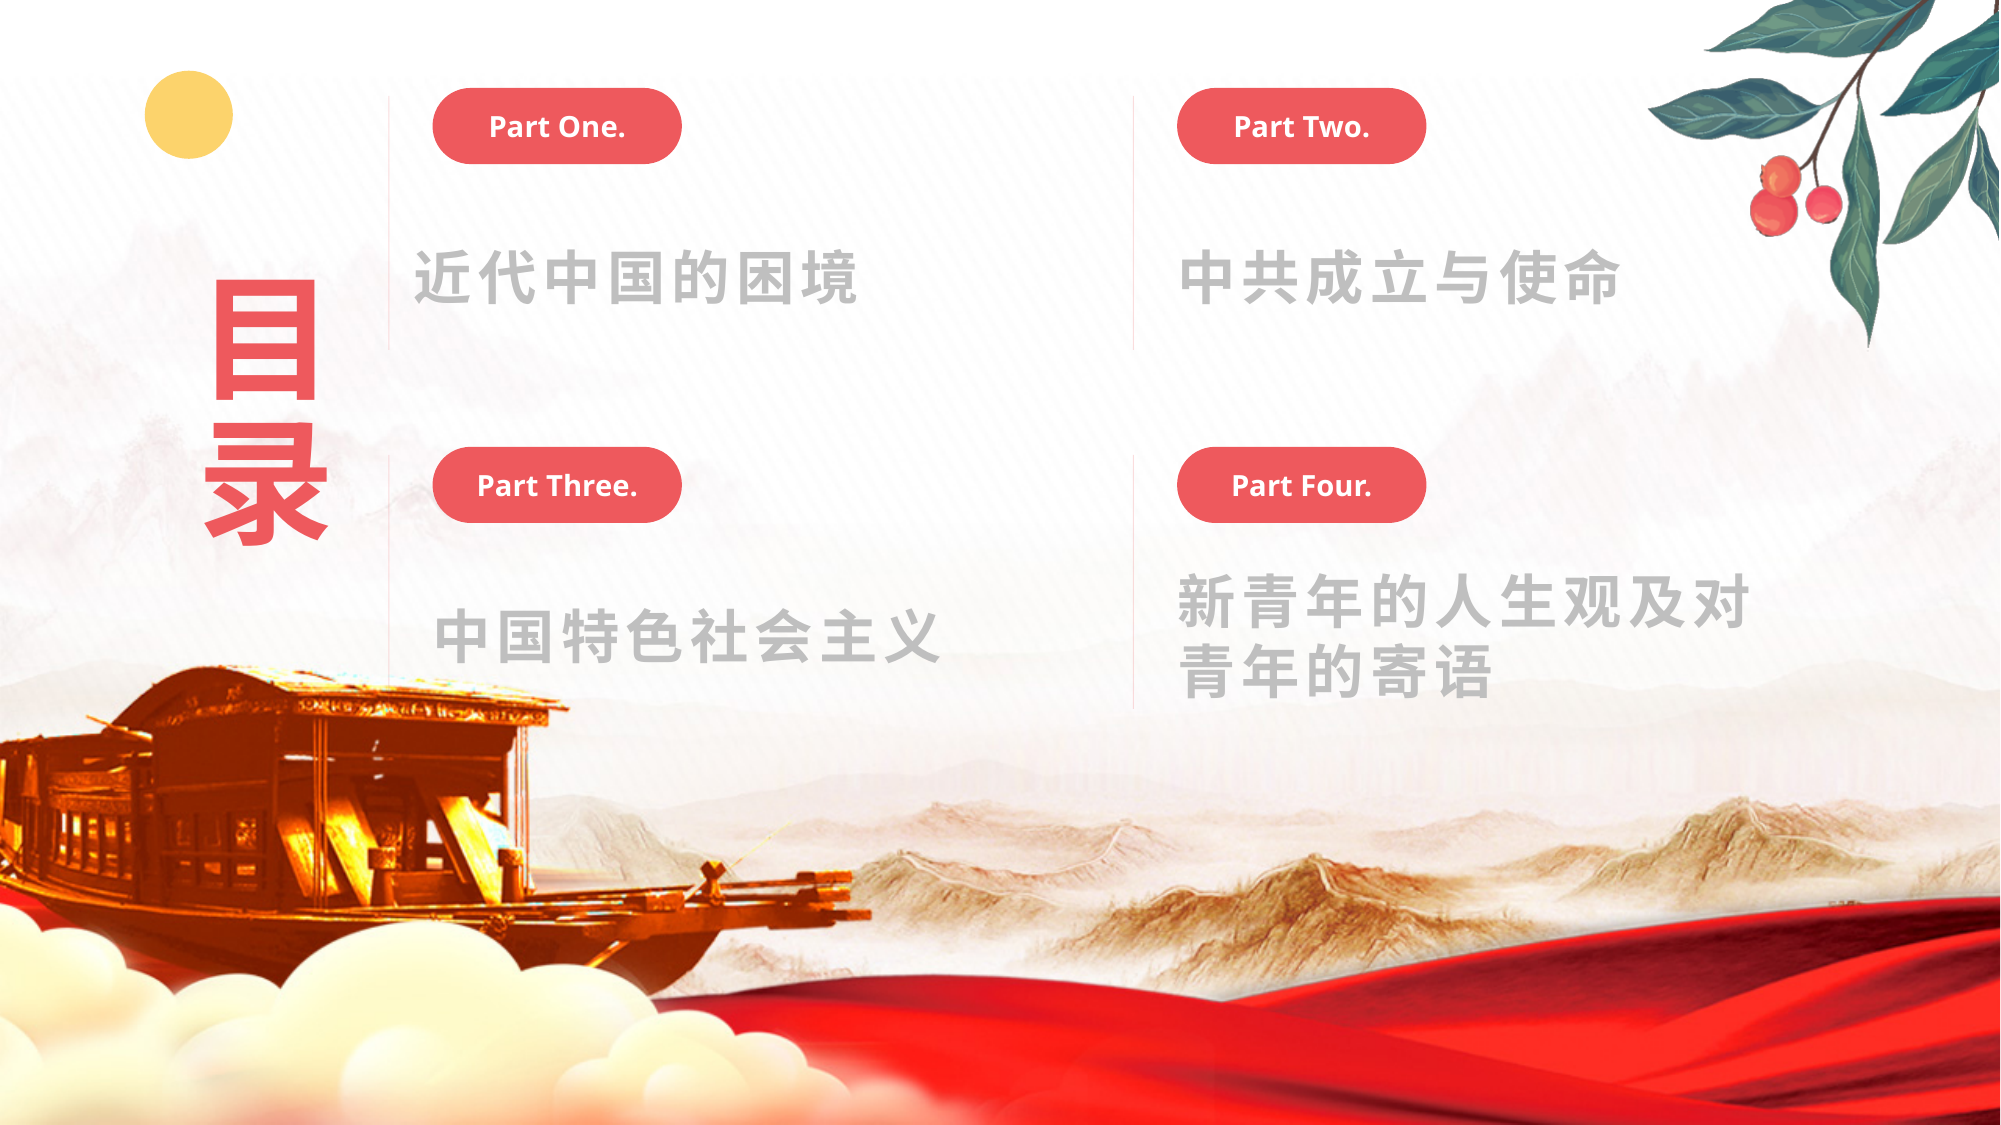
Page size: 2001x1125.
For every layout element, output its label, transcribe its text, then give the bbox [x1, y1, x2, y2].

text_box Part Two. [1177, 87, 1427, 165]
picture [0, 0, 2001, 1125]
text_box 中共成立与使命 [1177, 180, 1781, 373]
text_box 中国特色社会主义 [432, 539, 1036, 732]
title 目录 [163, 98, 361, 721]
text_box 新青年的人生观及对青年的寄语 [1177, 539, 1781, 732]
text_box Part Four. [1177, 446, 1427, 523]
text_box Part Three. [432, 446, 682, 523]
text_box Part One. [432, 87, 682, 165]
text_box 近代中国的困境 [414, 180, 1018, 373]
